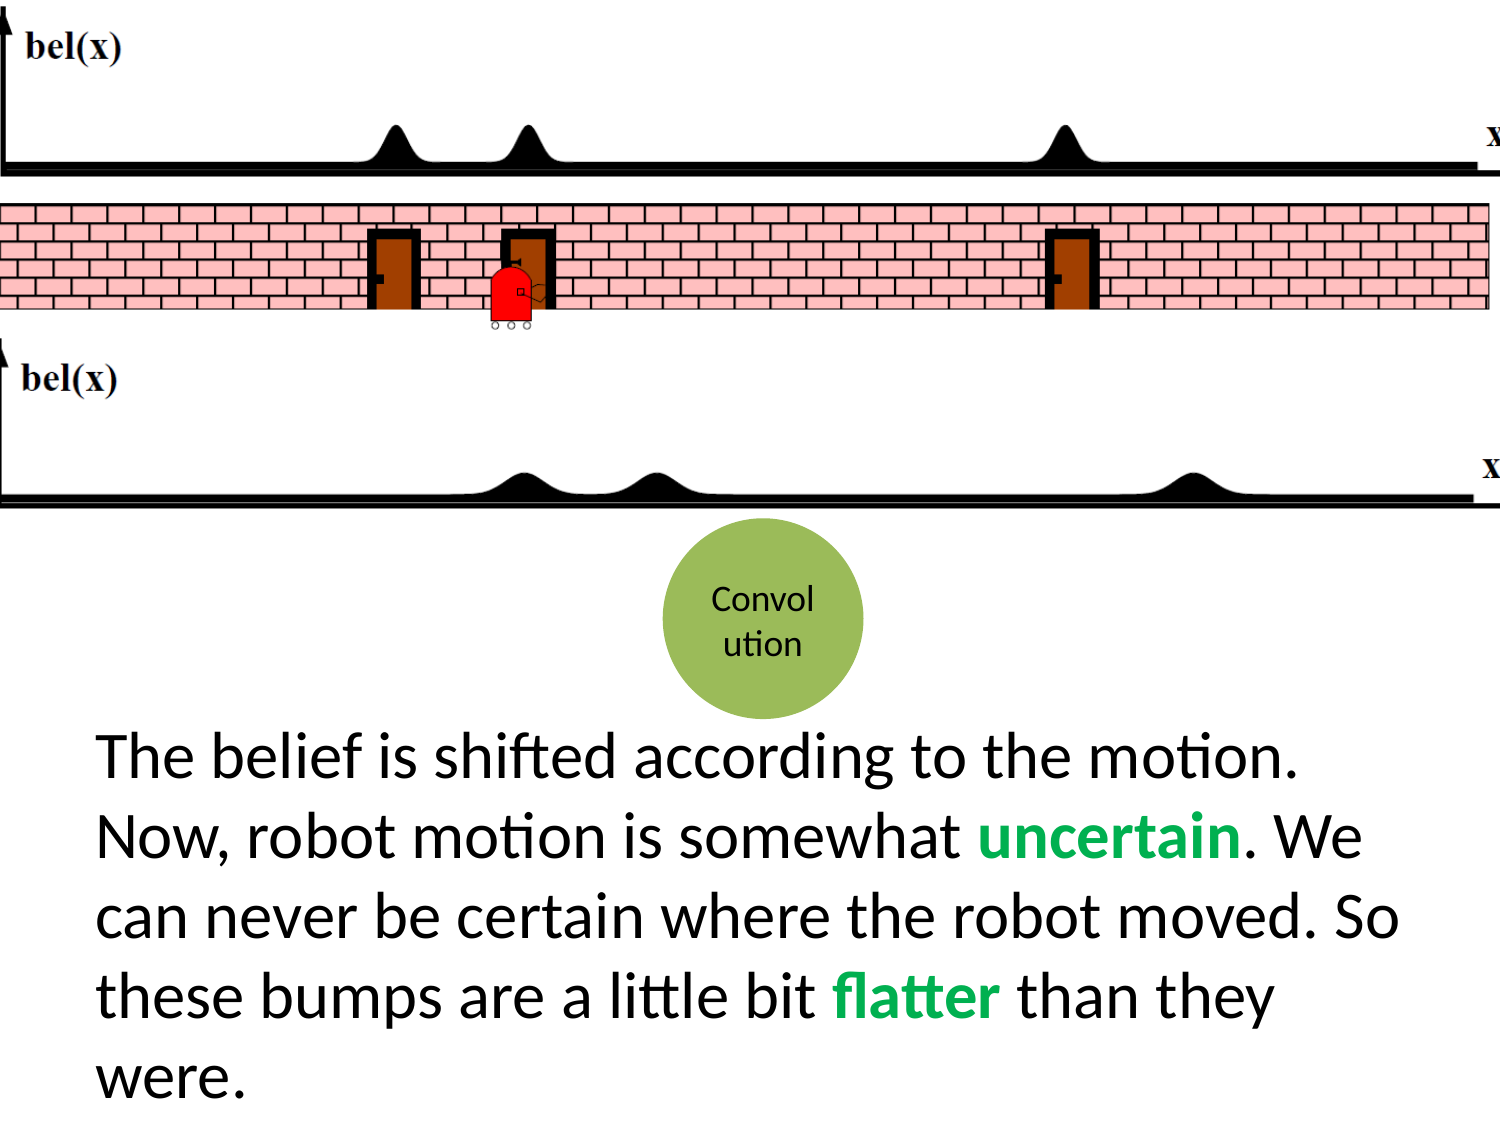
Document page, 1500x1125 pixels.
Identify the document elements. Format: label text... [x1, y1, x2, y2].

text_box The belief is shifted according to the motion. Now, robot motion is somewhat uncertain. We can never be certain where the robot moved. So these bumps are a little bit flatter than they were. [80, 704, 1451, 1119]
picture [0, 0, 1500, 519]
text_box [372, 517, 1154, 720]
